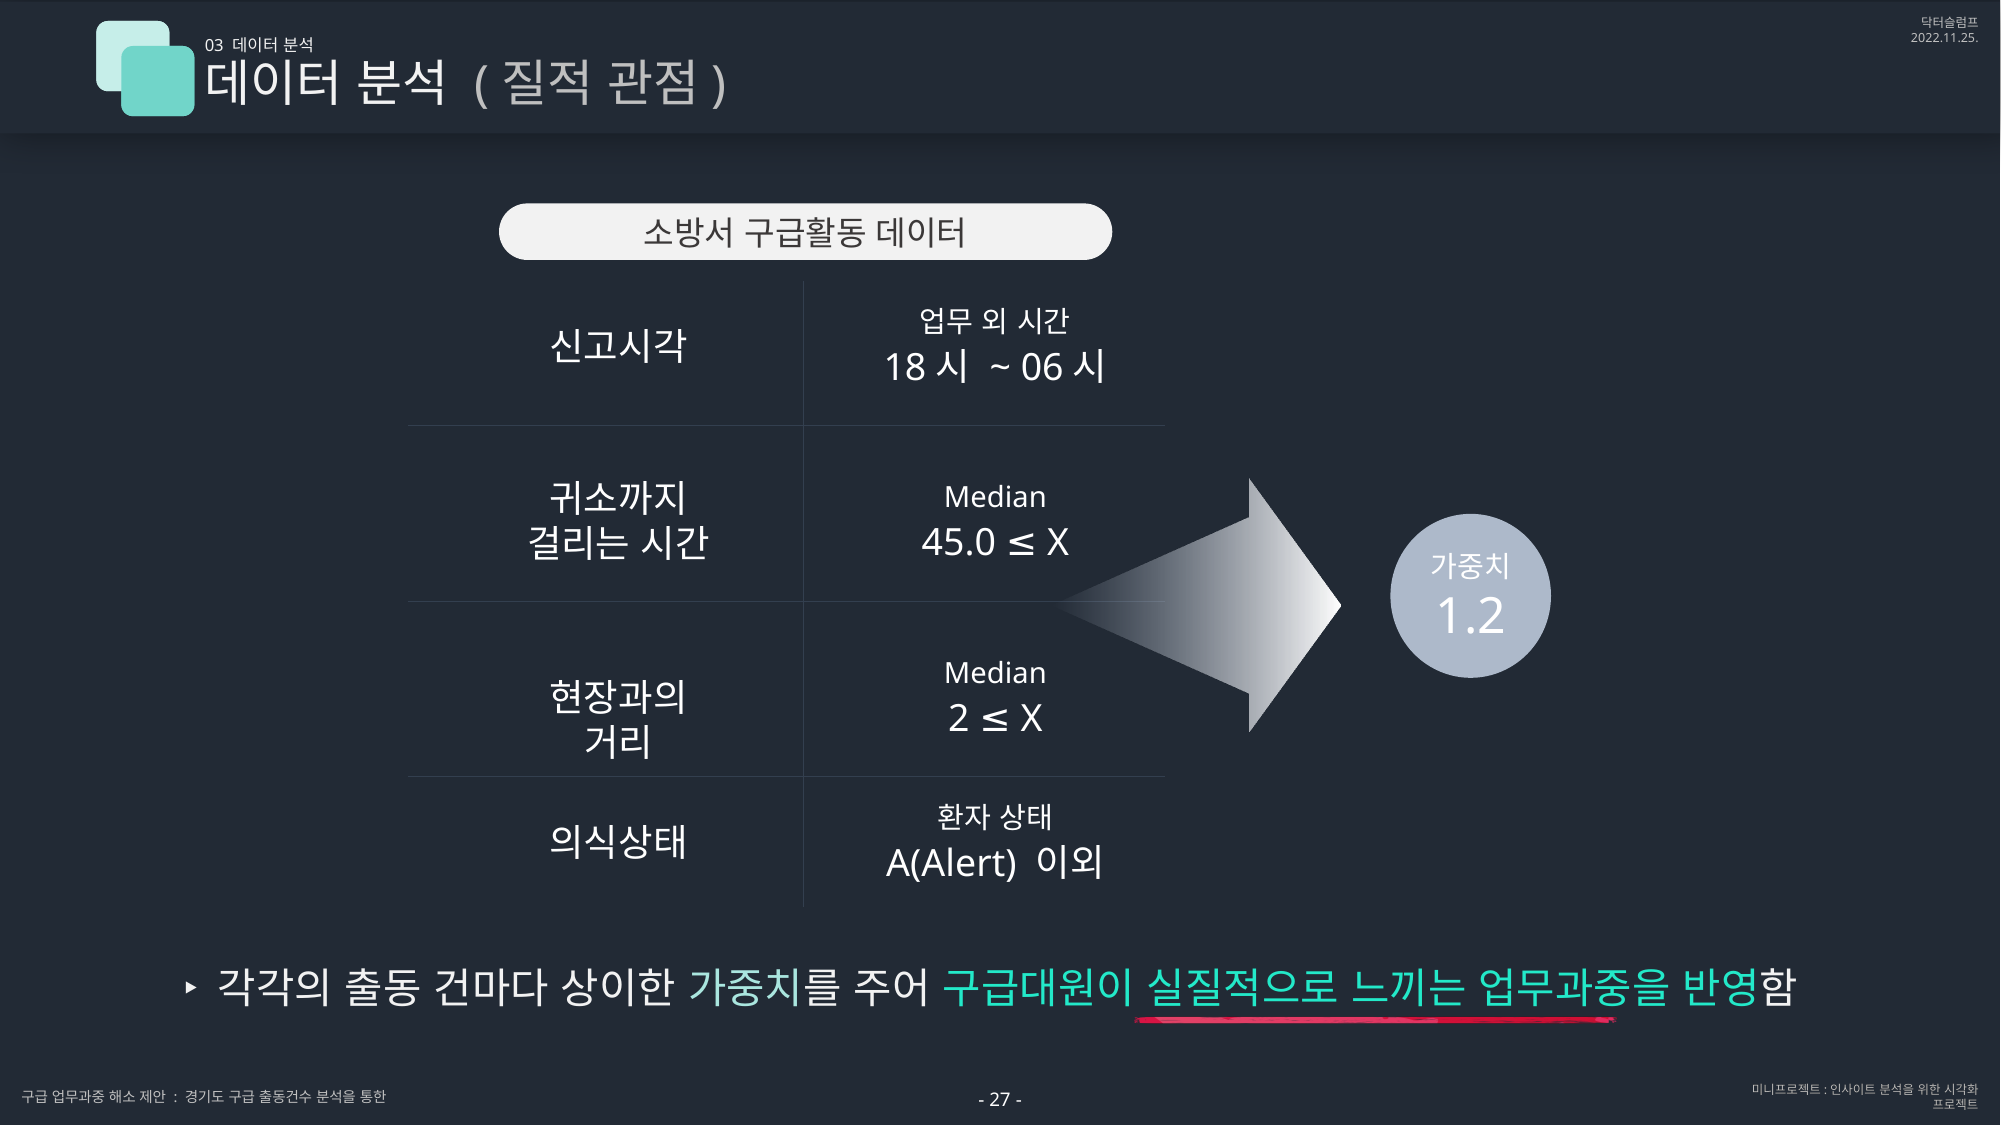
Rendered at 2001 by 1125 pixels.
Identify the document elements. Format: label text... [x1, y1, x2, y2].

text_box [120, 44, 196, 118]
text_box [485, 303, 1117, 884]
text_box - 27 - [978, 1087, 1022, 1111]
picture [1130, 1015, 1621, 1025]
list 데이터 분석 (질적 관점) [204, 55, 757, 112]
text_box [1052, 478, 1551, 732]
text_box ‣ 각각의 출동 건마다 상이한 가중치를 주어 구급대원이 실질적으로 느끼는 업무과중을 반영함 [183, 961, 786, 1012]
list 03 데이터 분석 [204, 34, 757, 55]
text_box ‣ 각각의 출동 건마다 상이한 가중치를 주어 구급대원이 실질적으로 느끼는 업무과중을 반영함 [787, 961, 1799, 1012]
text_box [95, 19, 171, 93]
text_box 소방서 구급활동 데이터 [499, 203, 786, 260]
text_box 소방서 구급활동 데이터 [787, 203, 1113, 260]
